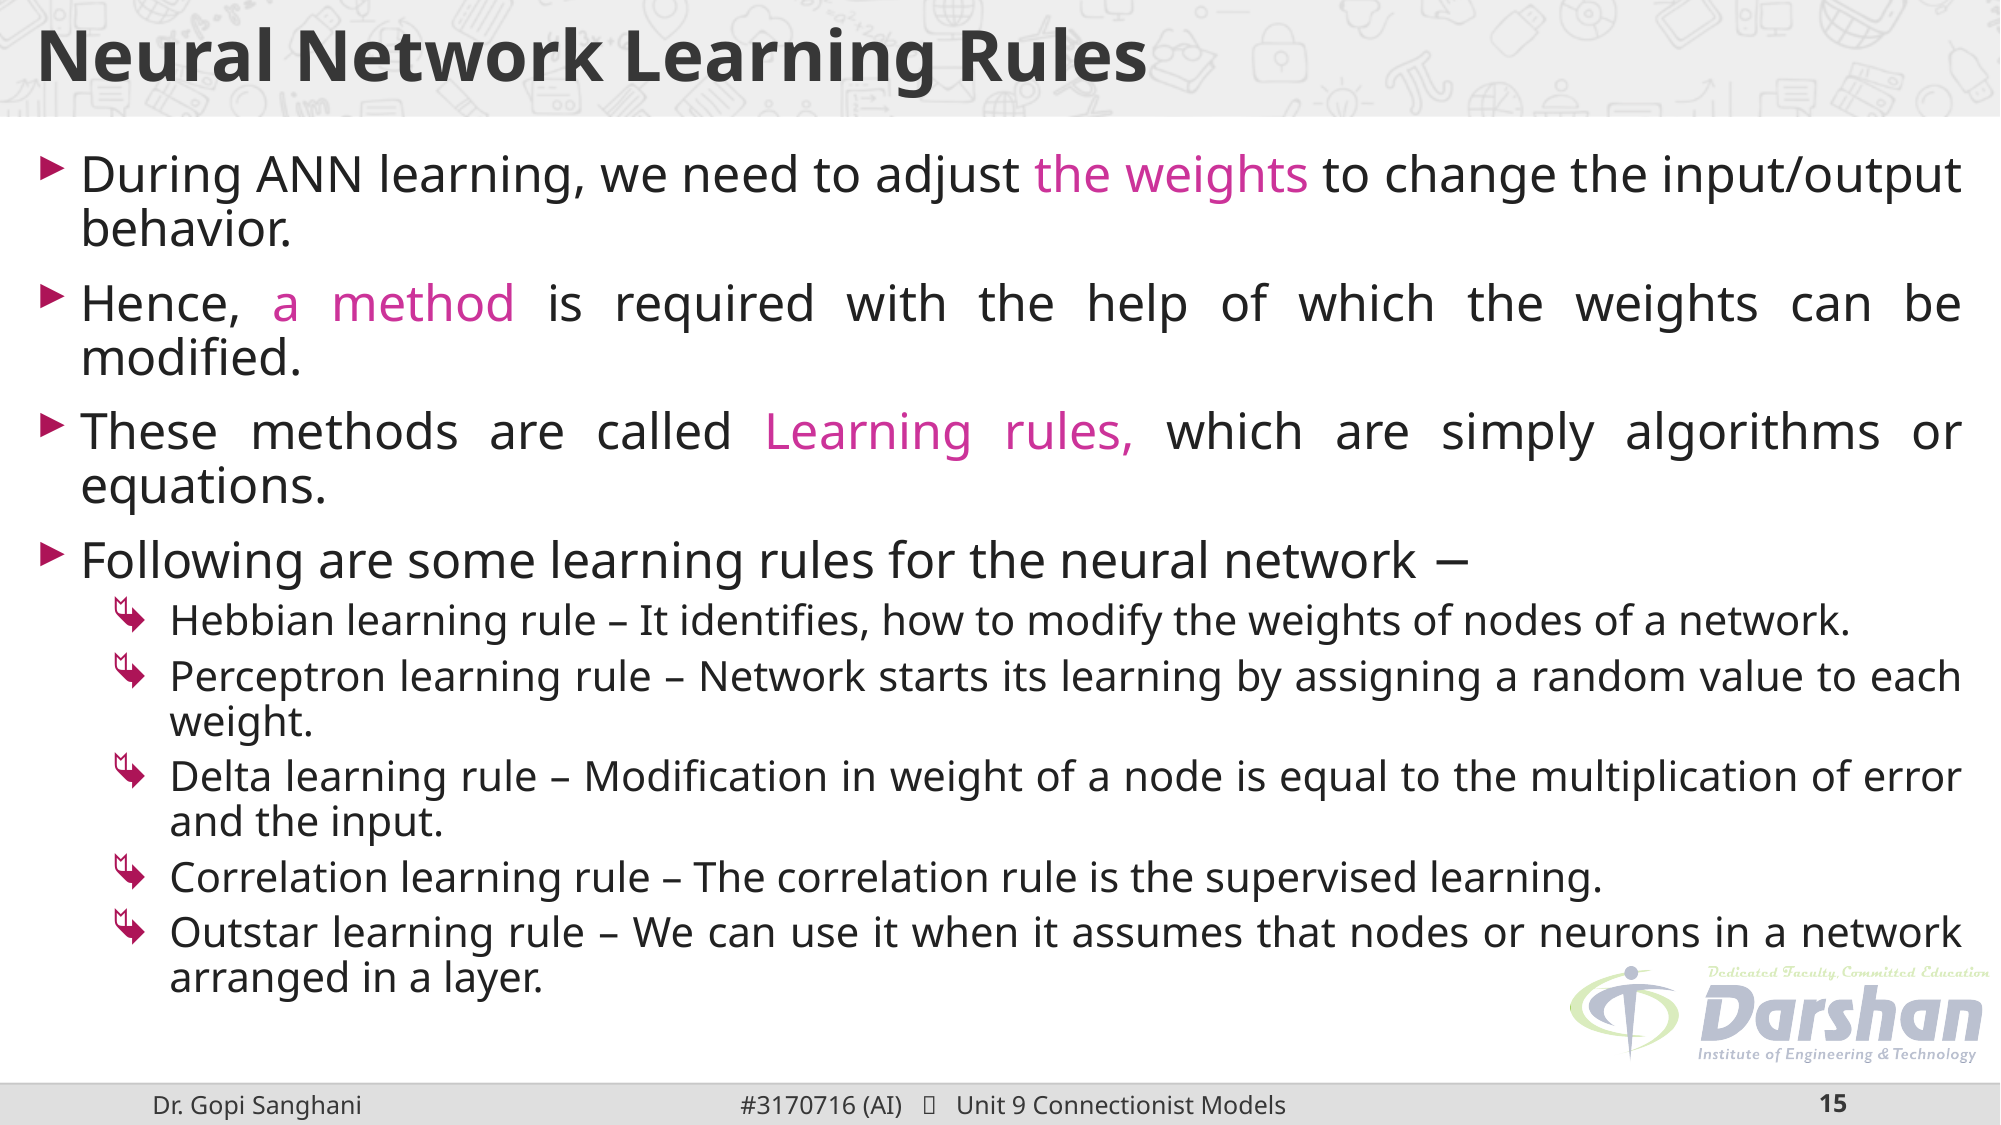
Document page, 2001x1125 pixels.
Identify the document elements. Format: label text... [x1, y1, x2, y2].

title Neural Network Learning Rules [0, 0, 2000, 117]
list During ANN learning, we need to adjust the weights to change the input/output behavior. Hence, a method is required with the help of which the weights can be modified. These methods are called Learning rules, which are simply algorithms or equations. Following are some learning rules for the neural network − Hebbian learning rule – It identifies, how to modify the weights of nodes of a network. Perceptron learning rule – Network starts its learning by assigning a random value to each weight. Delta learning rule – Modification in weight of a node is equal to the multiplication of error and the input. Correlation learning rule – The correlation rule is the supervised learning. Outstar learning rule – We can use it when it assumes that nodes or neurons in a network arranged in a layer. [21, 141, 1979, 1059]
